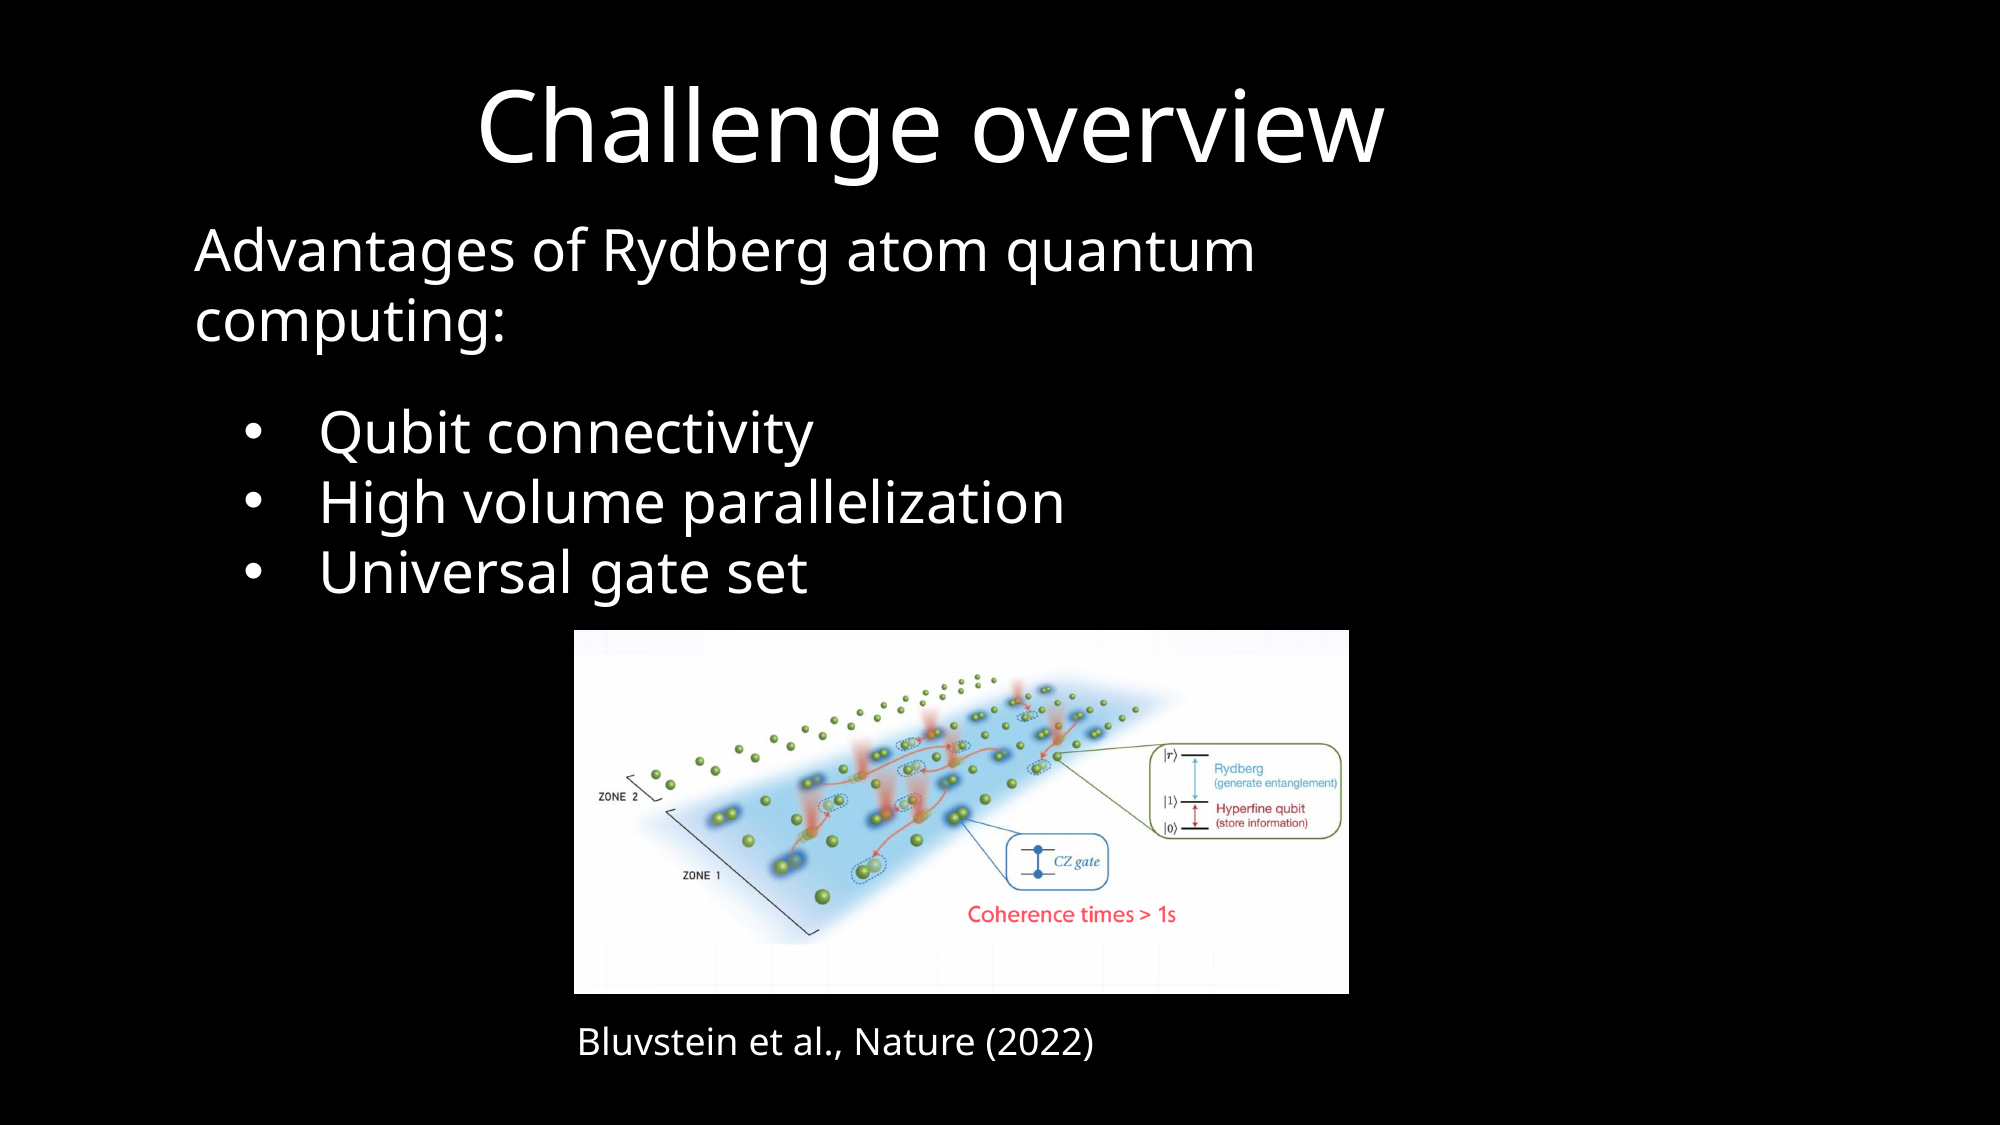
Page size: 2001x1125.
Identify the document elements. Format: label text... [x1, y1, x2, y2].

text_box Advantages of Rydberg atom quantum computing: [179, 205, 1421, 361]
title Challenge overview [0, 0, 1402, 193]
text_box Bluvstein et al., Nature (2022) [561, 1010, 1362, 1070]
picture [574, 630, 1350, 995]
text_box Qubit connectivity High volume parallelization Universal gate set [228, 387, 1534, 613]
